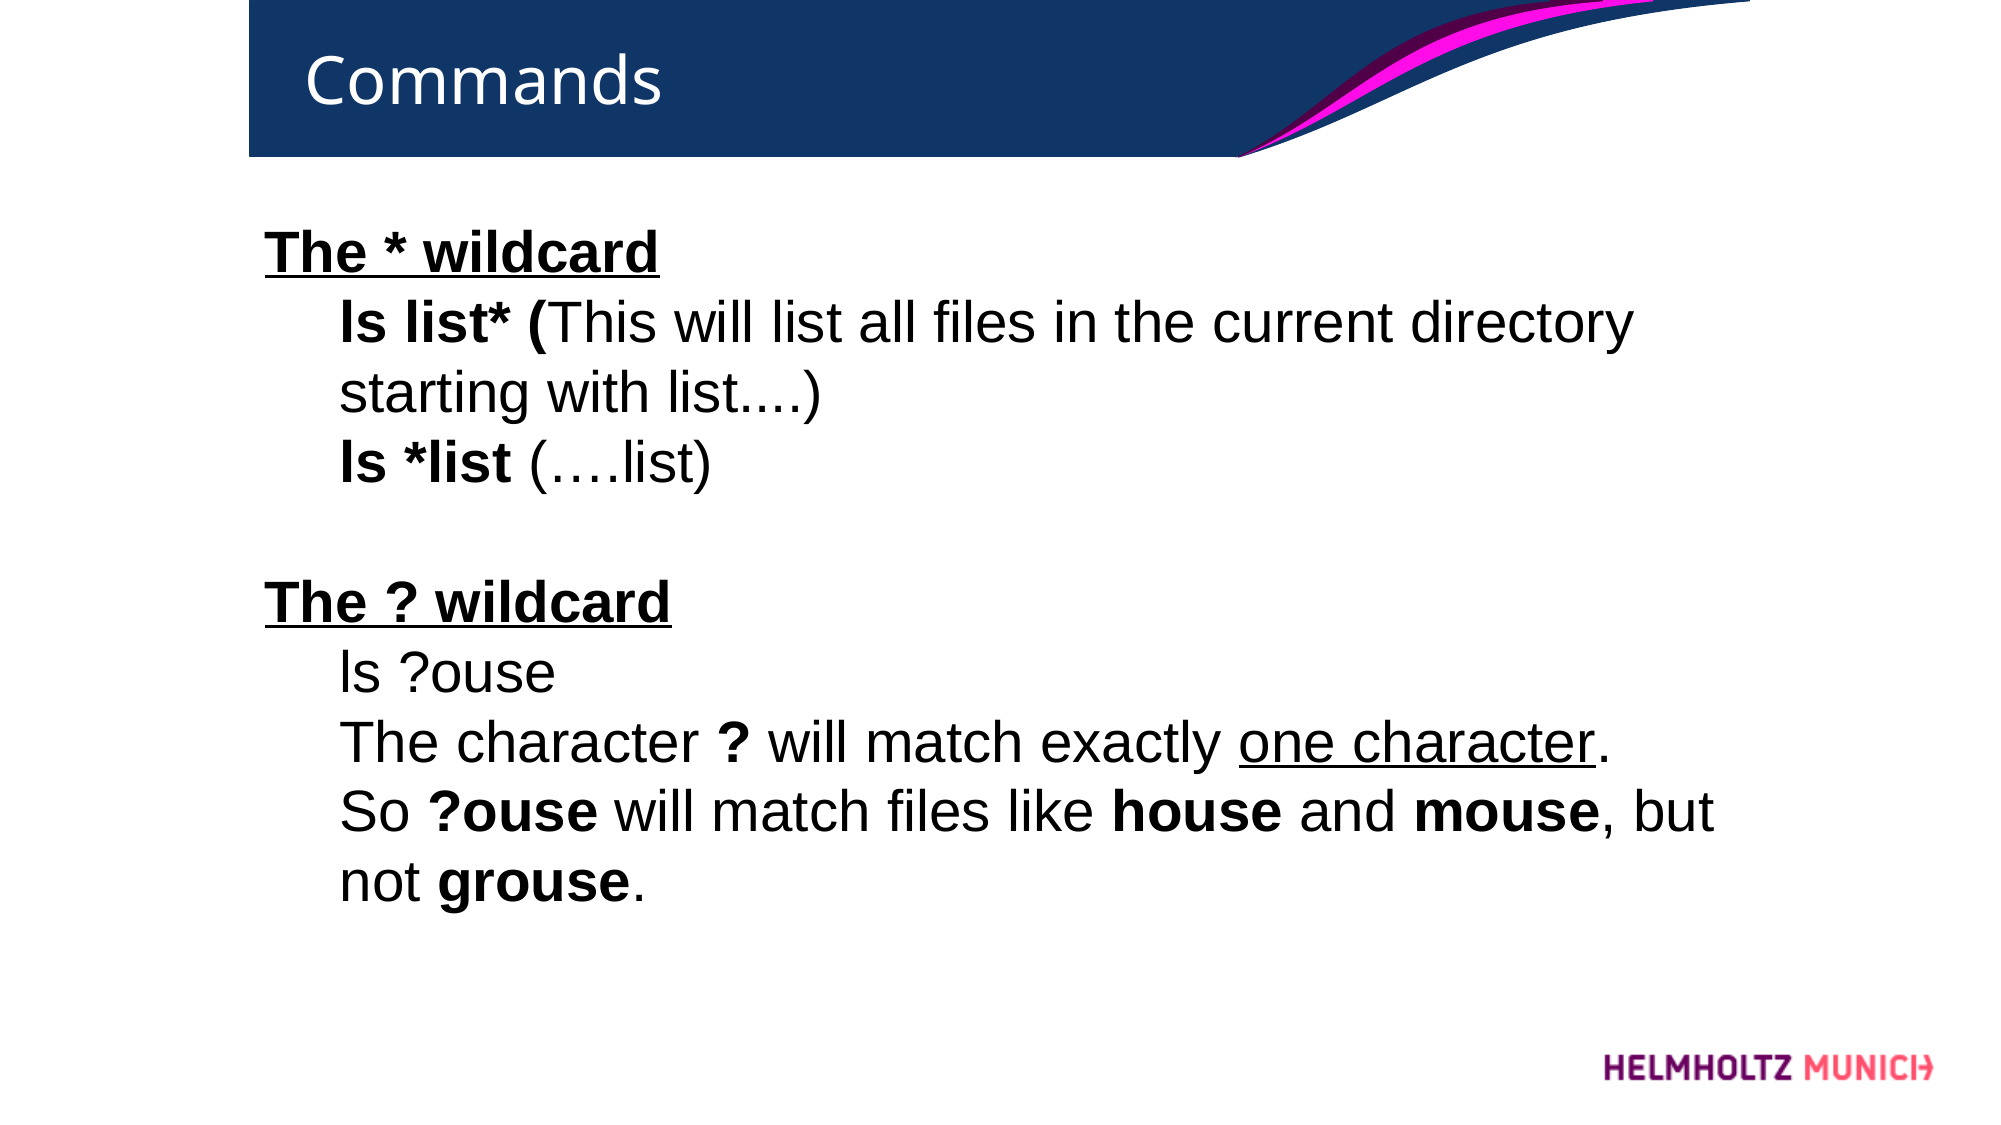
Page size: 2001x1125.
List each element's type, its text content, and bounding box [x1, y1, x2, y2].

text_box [249, 0, 1750, 157]
text_box The * wildcard ls list* (This will list all files in the current directory starting with list....) ls *list (….list) The ? wildcard ls ?ouse The character ? will match exactly one character. So ?ouse will match files like house and mouse, but not grouse. [249, 206, 1781, 991]
picture [1588, 1022, 1943, 1115]
